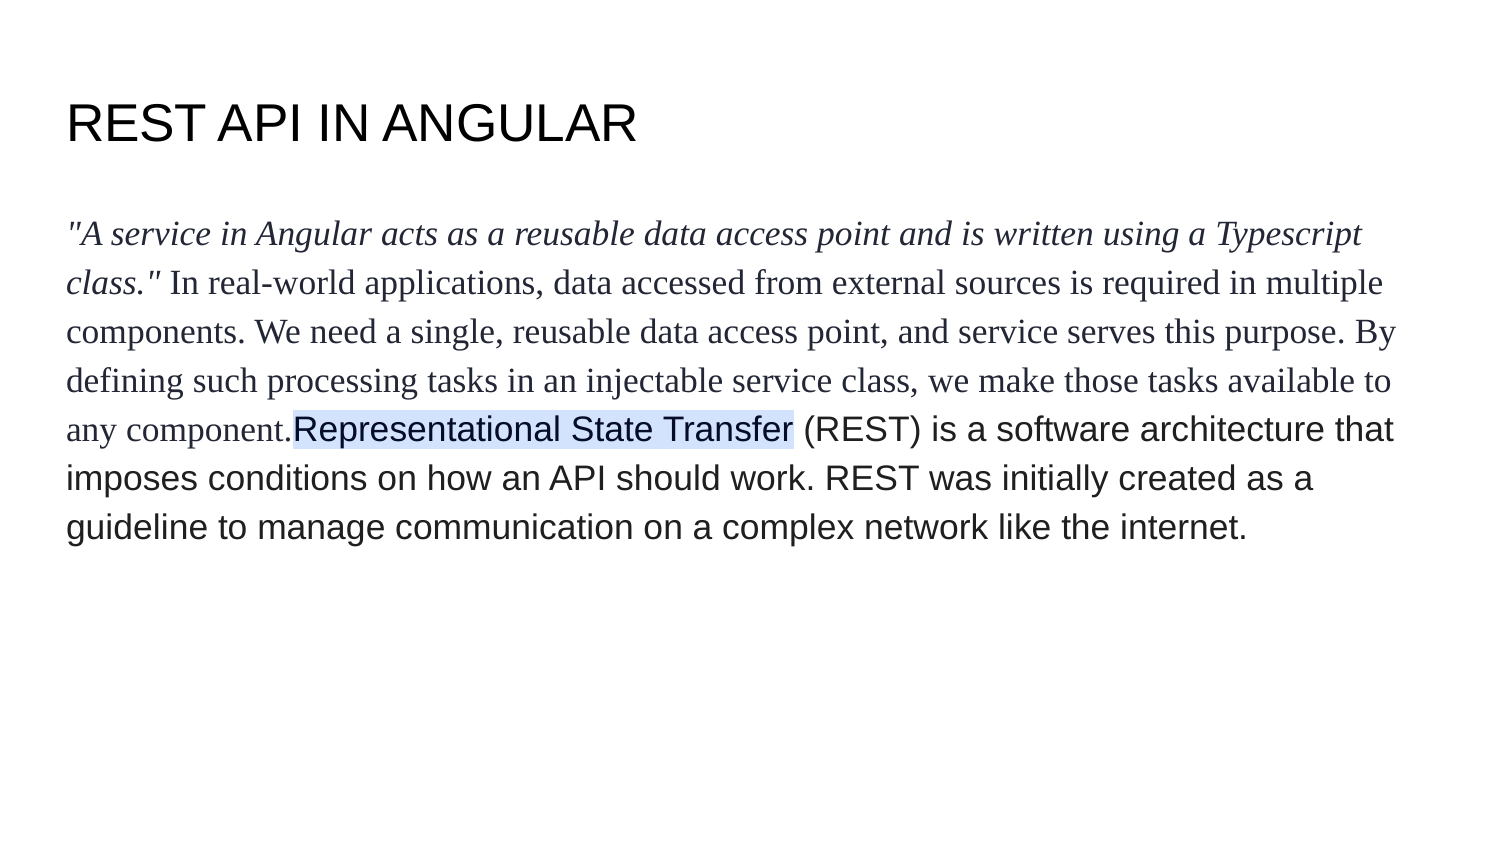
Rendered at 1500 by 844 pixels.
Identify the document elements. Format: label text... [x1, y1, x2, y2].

list "A service in Angular acts as a reusable data access point and is written using a Typescript class." In real-world applications, data accessed from external sources is required in multiple components. We need a single, reusable data access point, and service serves this purpose. By defining such processing tasks in an injectable service class, we make those tasks available to any component.Representational State Transfer (REST) is a software architecture that imposes conditions on how an API should work. REST was initially created as a guideline to manage communication on a complex network like the internet. [51, 189, 1449, 750]
title REST API IN ANGULAR [51, 72, 1449, 167]
